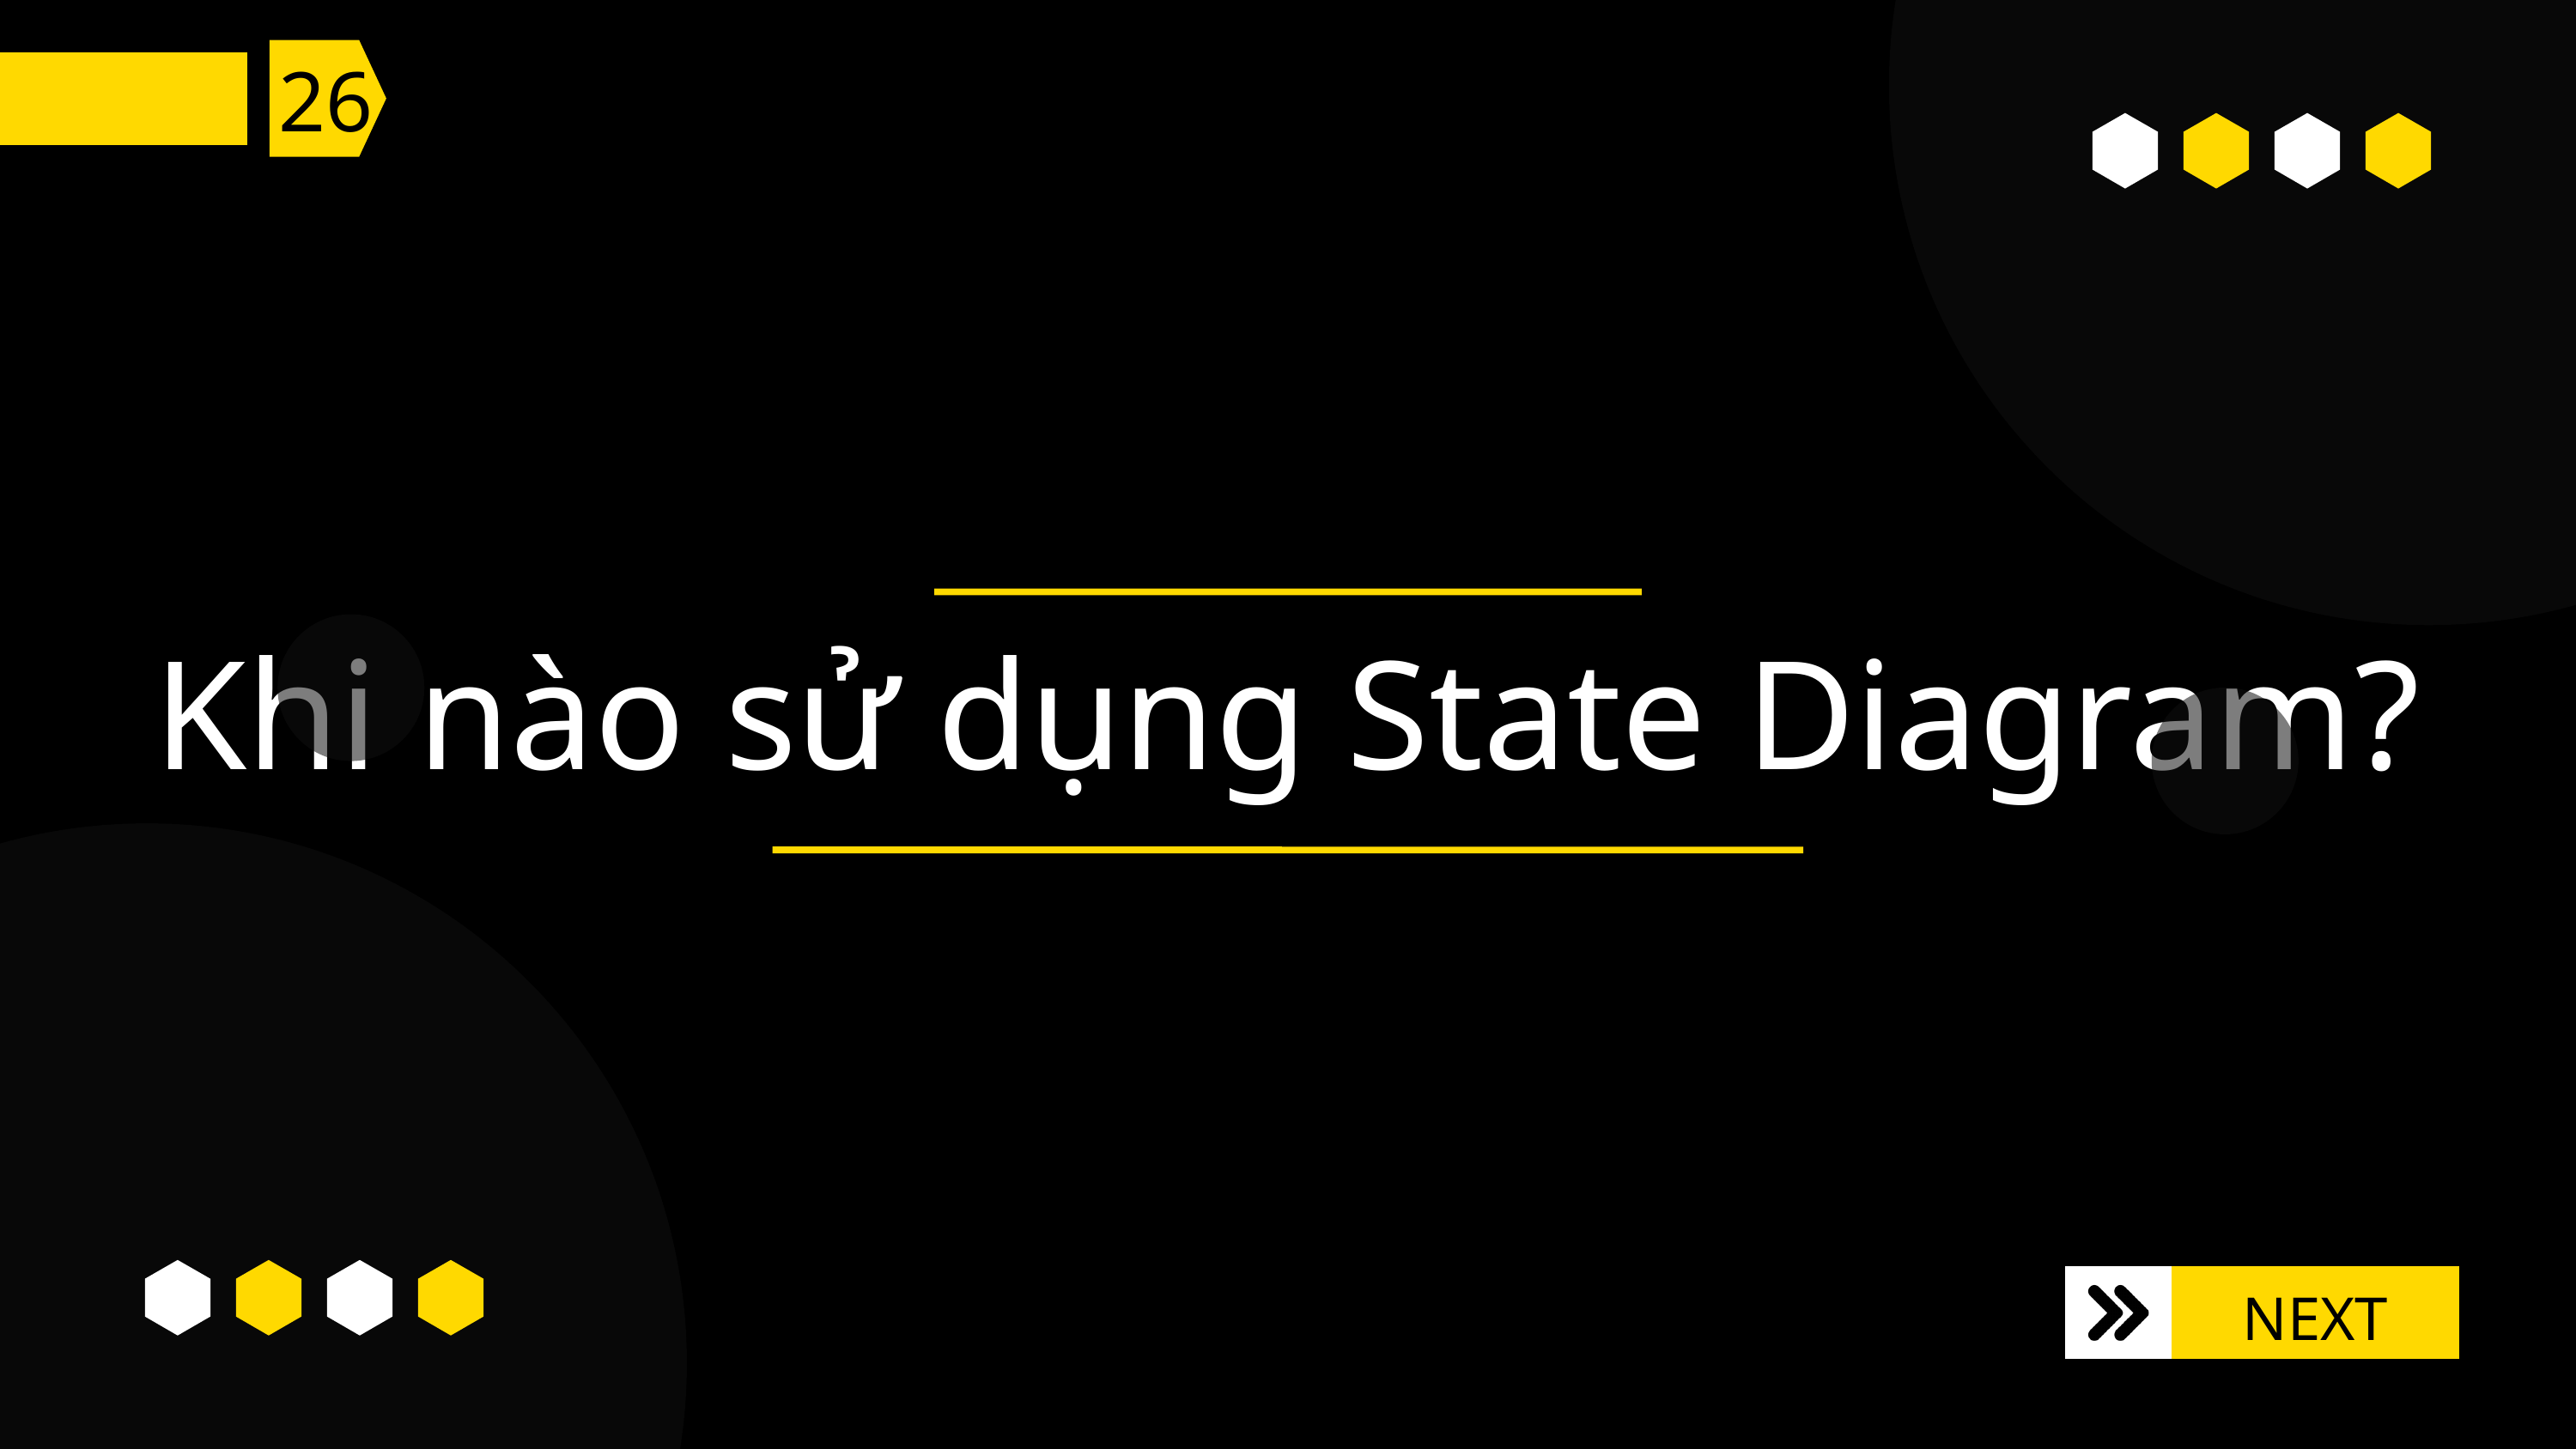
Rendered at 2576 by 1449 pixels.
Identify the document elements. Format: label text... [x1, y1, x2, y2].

text_box 26 [252, 32, 399, 149]
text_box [276, 614, 425, 761]
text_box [417, 1259, 484, 1336]
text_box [2183, 112, 2250, 189]
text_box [2092, 112, 2159, 189]
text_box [235, 1259, 302, 1336]
text_box Khi nào sử dụng State Diagram? [0, 589, 2576, 800]
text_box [0, 822, 688, 1449]
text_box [2151, 687, 2300, 835]
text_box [0, 52, 248, 145]
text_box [2365, 112, 2432, 189]
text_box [2274, 112, 2341, 189]
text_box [1888, 0, 2576, 626]
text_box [326, 1259, 393, 1336]
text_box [269, 39, 387, 157]
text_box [144, 1259, 211, 1336]
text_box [2065, 1265, 2460, 1360]
